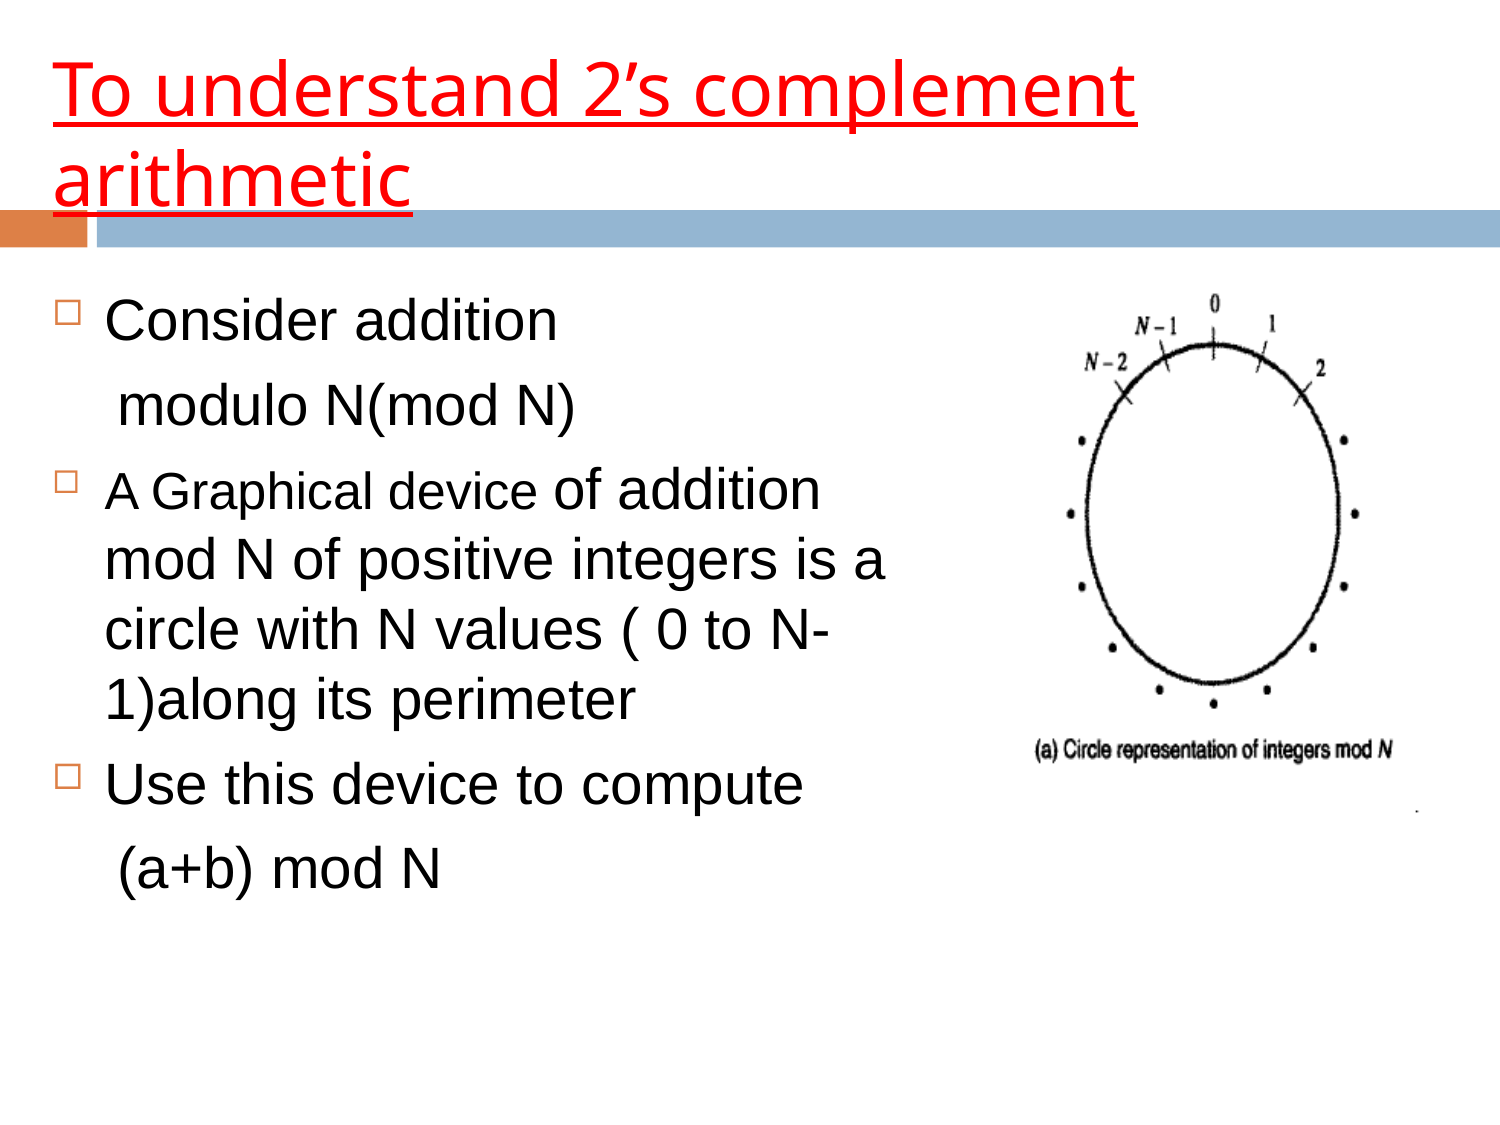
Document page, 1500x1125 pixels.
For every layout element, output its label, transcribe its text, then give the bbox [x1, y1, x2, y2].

text_box Consider addition modulo N(mod N) A Graphical device of addition mod N of positive integers is a circle with N values ( 0 to N-1)along its perimeter Use this device to compute (a+b) mod N [37, 275, 950, 1050]
picture [974, 287, 1500, 826]
title To understand 2’s complement arithmetic [37, 37, 1500, 225]
